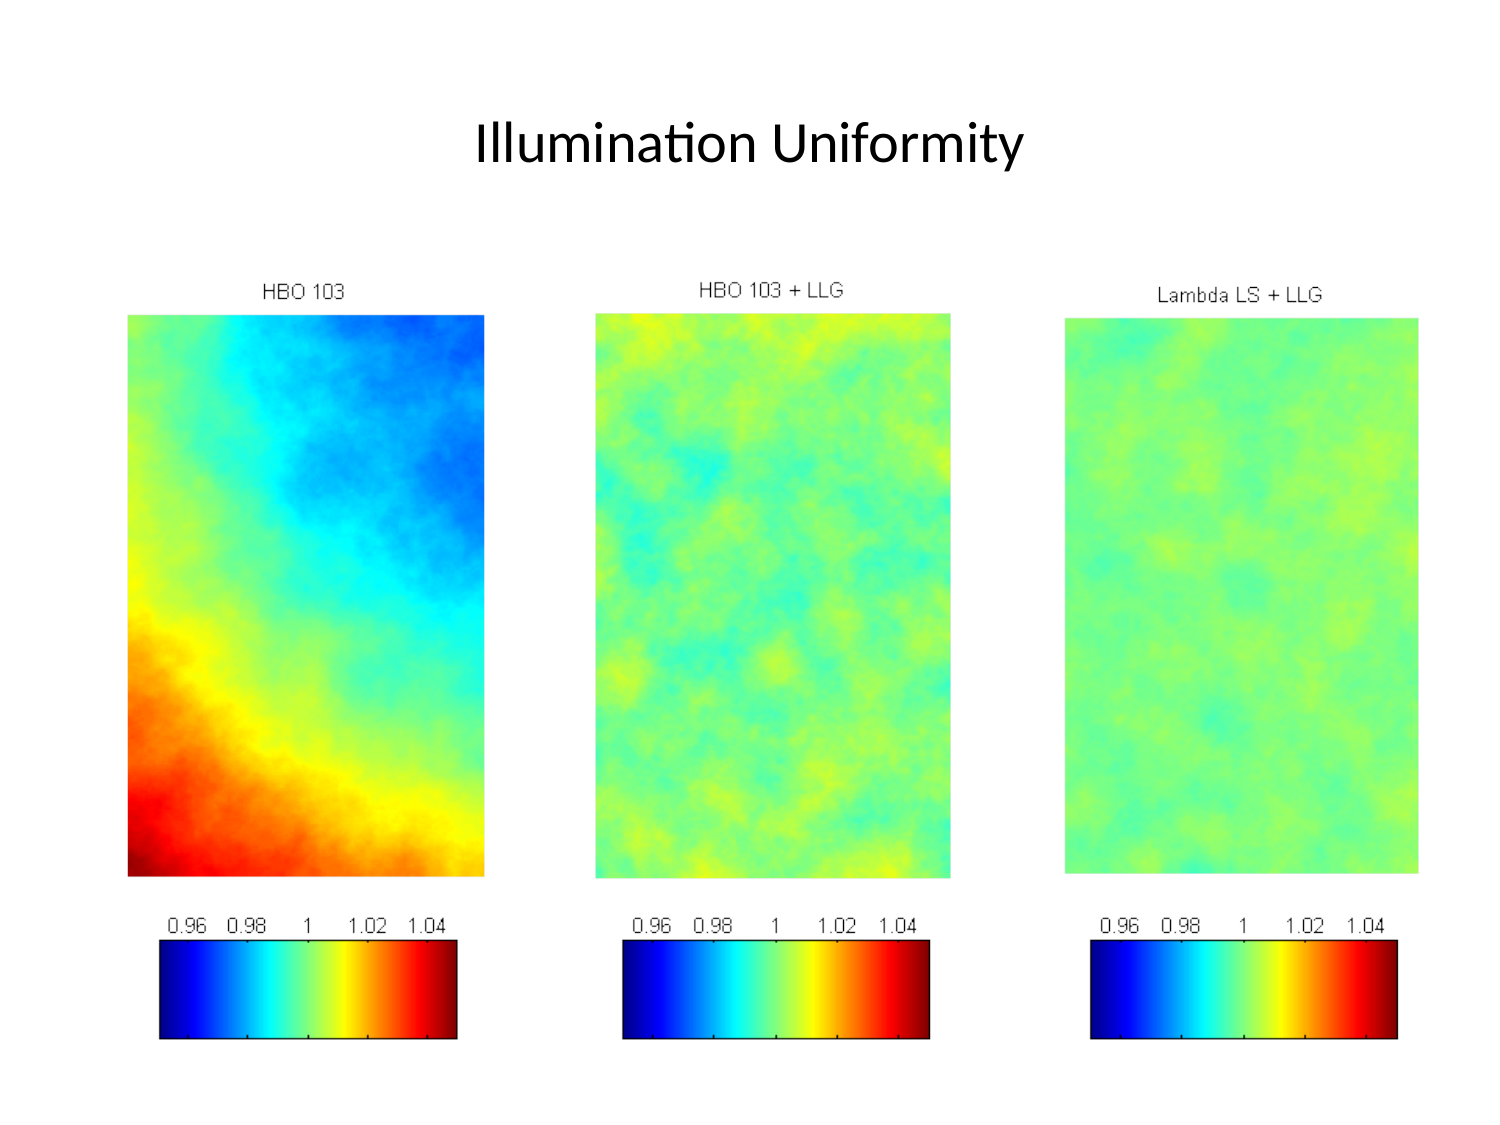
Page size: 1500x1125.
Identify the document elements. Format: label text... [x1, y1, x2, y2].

title Illumination Uniformity [74, 44, 1426, 233]
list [112, 262, 1431, 1051]
